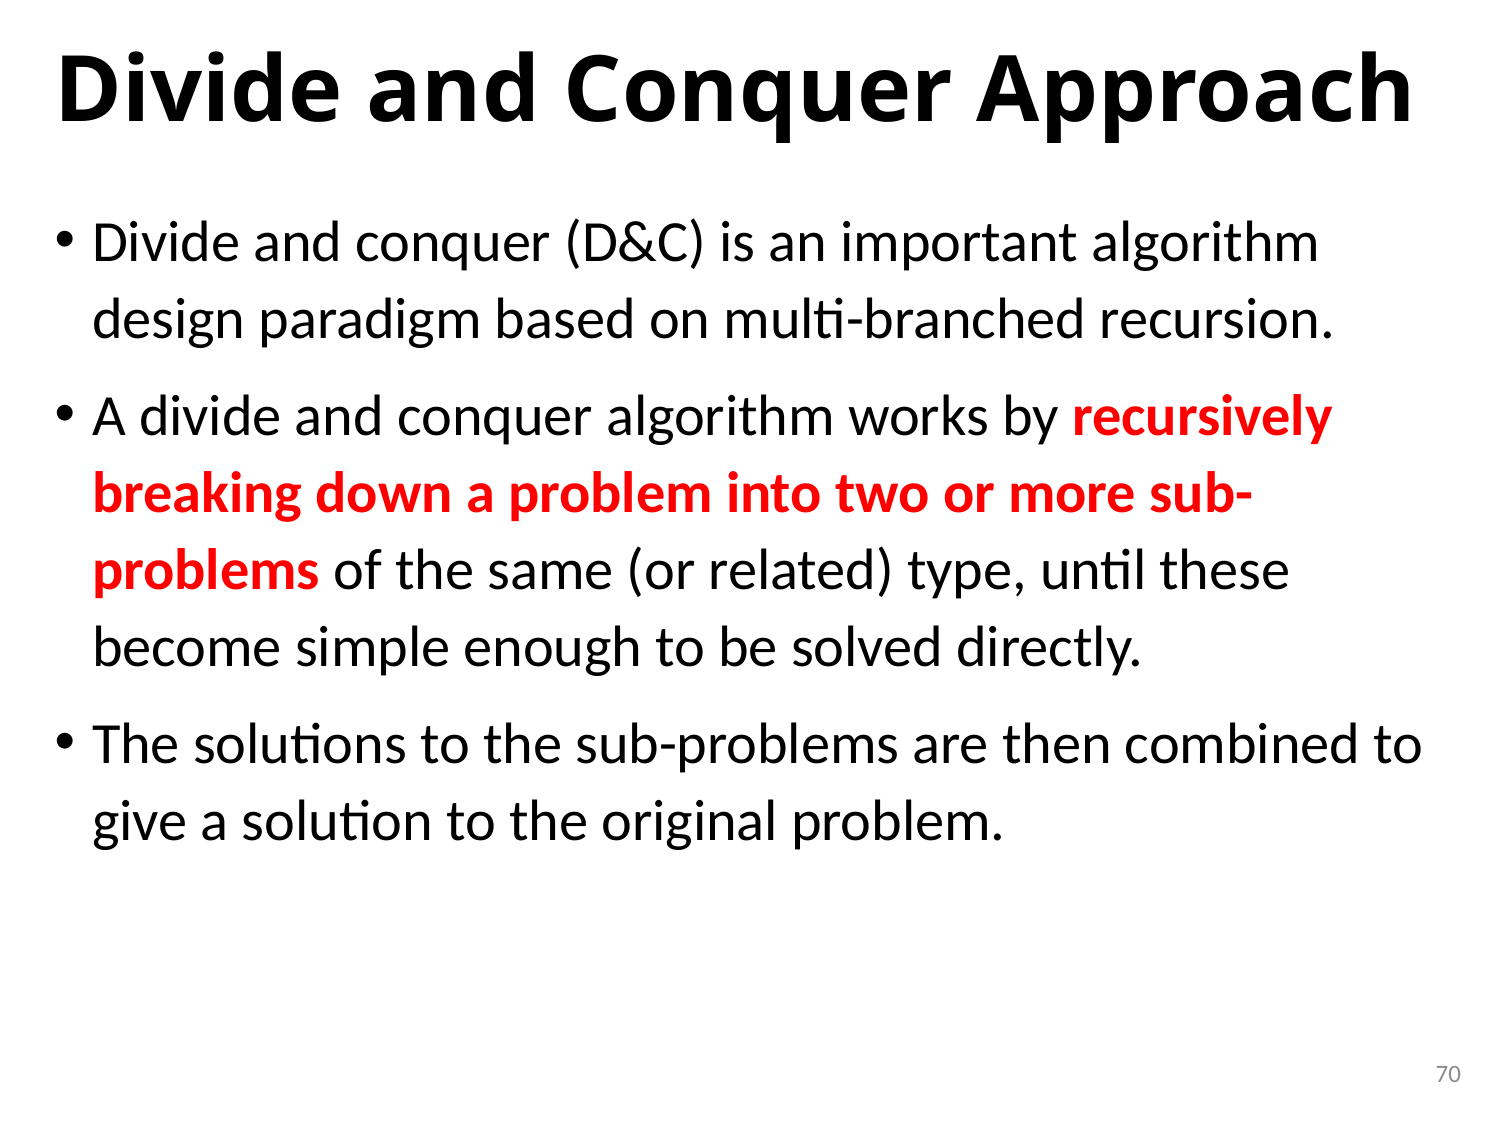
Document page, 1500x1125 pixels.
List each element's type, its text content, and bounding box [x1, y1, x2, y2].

slide_number 70 [1138, 1042, 1477, 1103]
title Divide and Conquer Approach [39, 22, 1461, 161]
list Divide and conquer (D&C) is an important algorithm design paradigm based on multi-branched recursion. A divide and conquer algorithm works by recursively breaking down a problem into two or more sub-problems of the same (or related) type, until these become simple enough to be solved directly. The solutions to the sub-problems are then combined to give a solution to the original problem. [39, 188, 1461, 1085]
